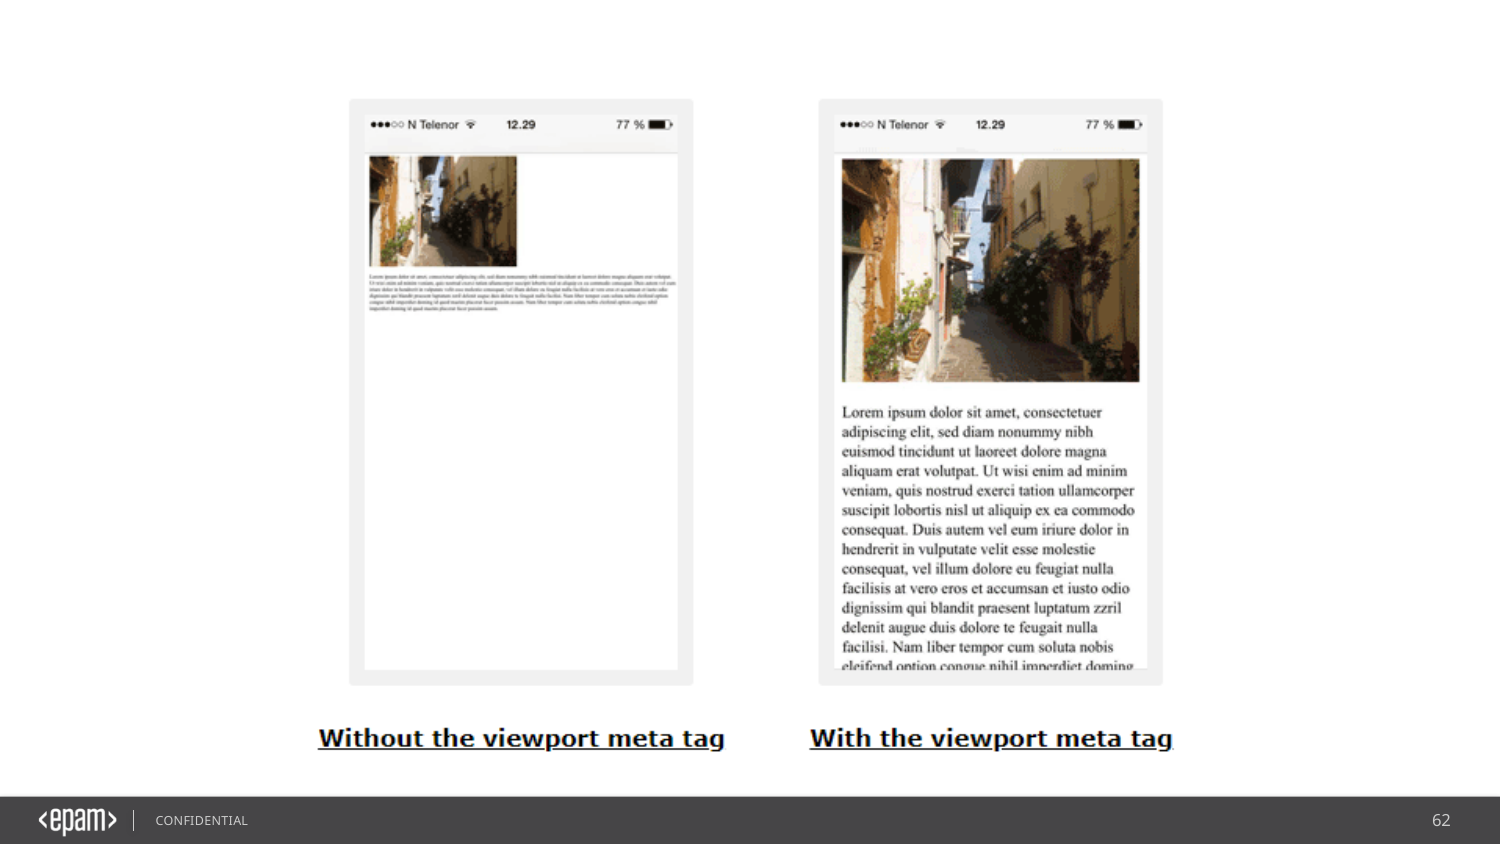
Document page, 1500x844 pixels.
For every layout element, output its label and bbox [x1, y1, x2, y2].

picture [293, 71, 1207, 773]
picture [38, 808, 117, 837]
